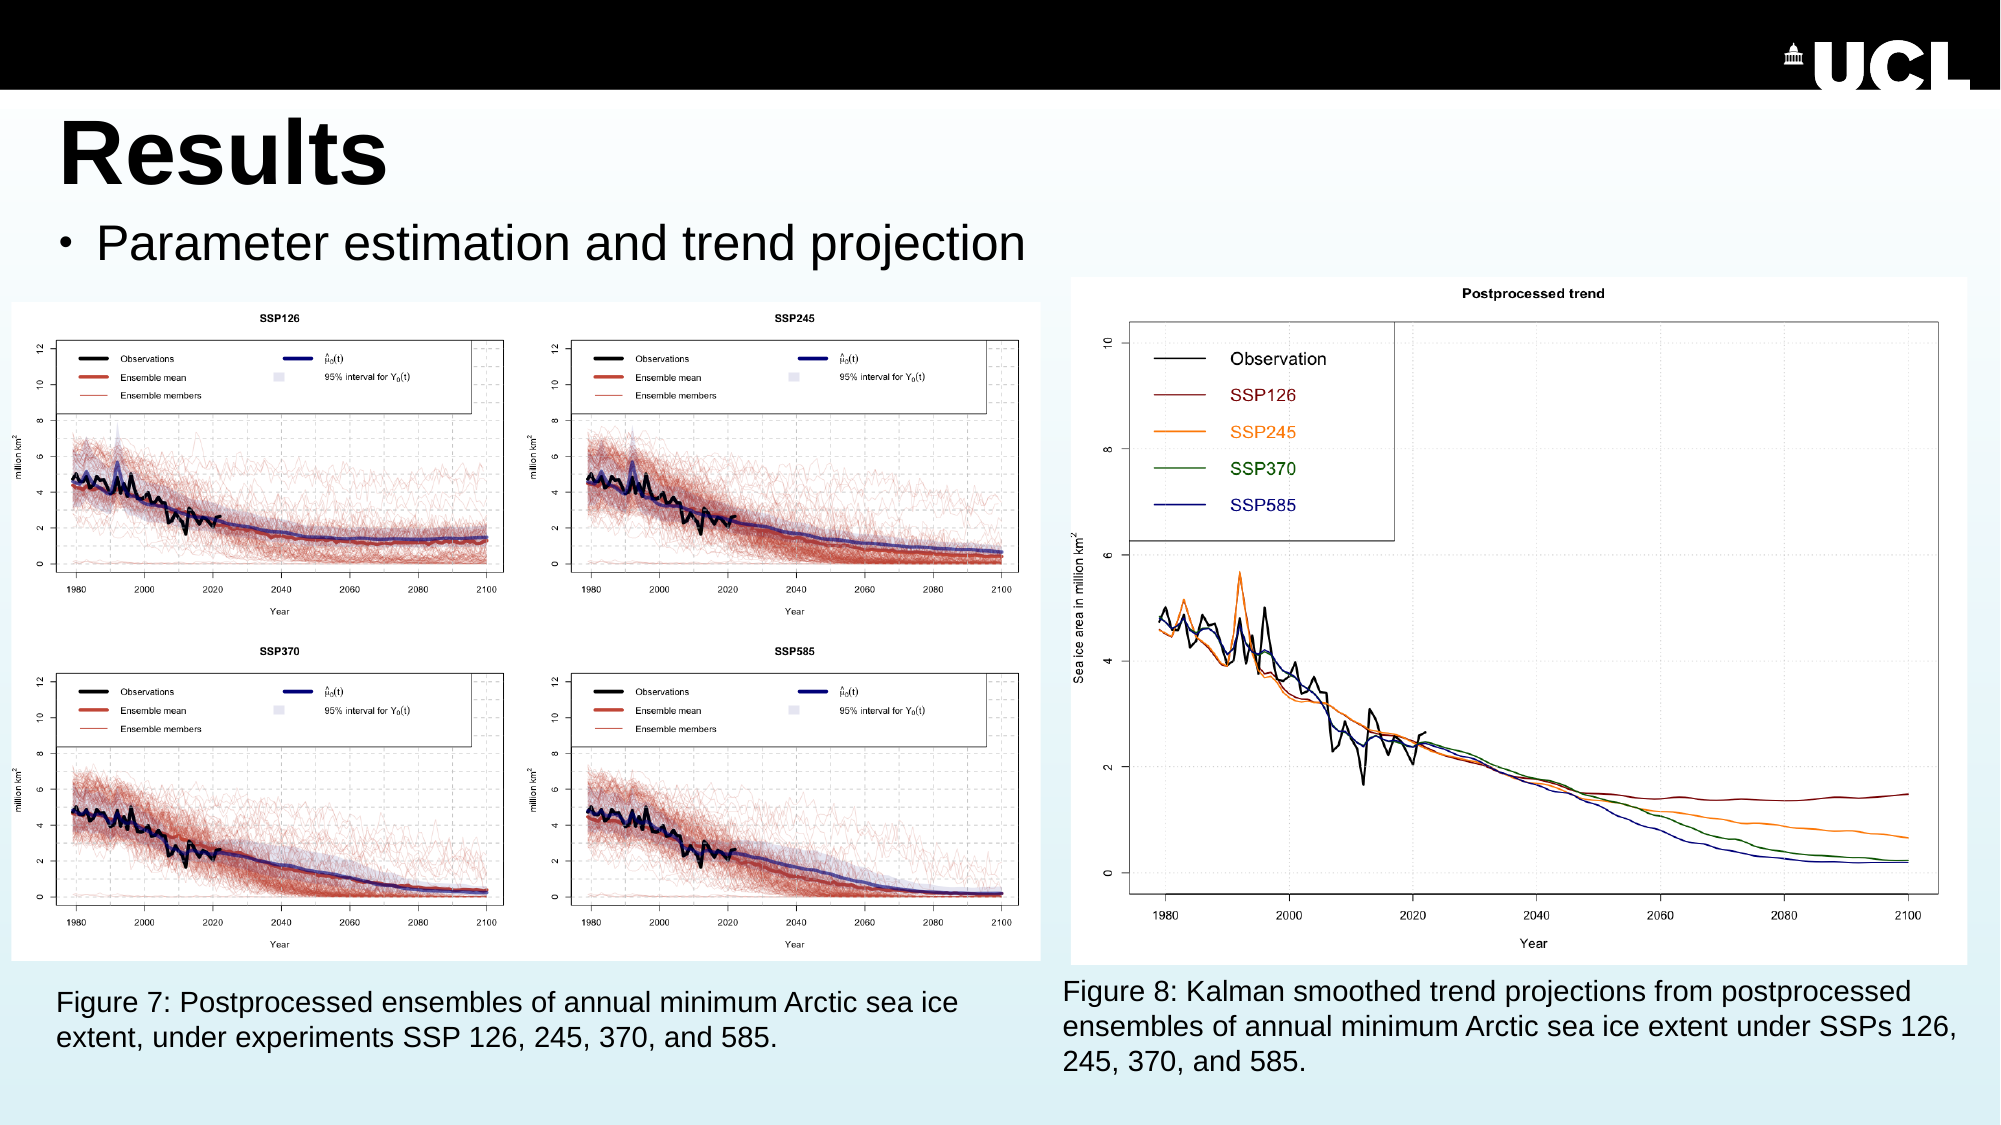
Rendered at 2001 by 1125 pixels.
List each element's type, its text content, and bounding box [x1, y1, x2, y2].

title Results [59, 105, 1536, 217]
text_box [1047, 277, 2000, 1086]
list Parameter estimation and trend projection [59, 217, 1772, 808]
picture [0, 0, 2001, 90]
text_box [11, 302, 1041, 1064]
